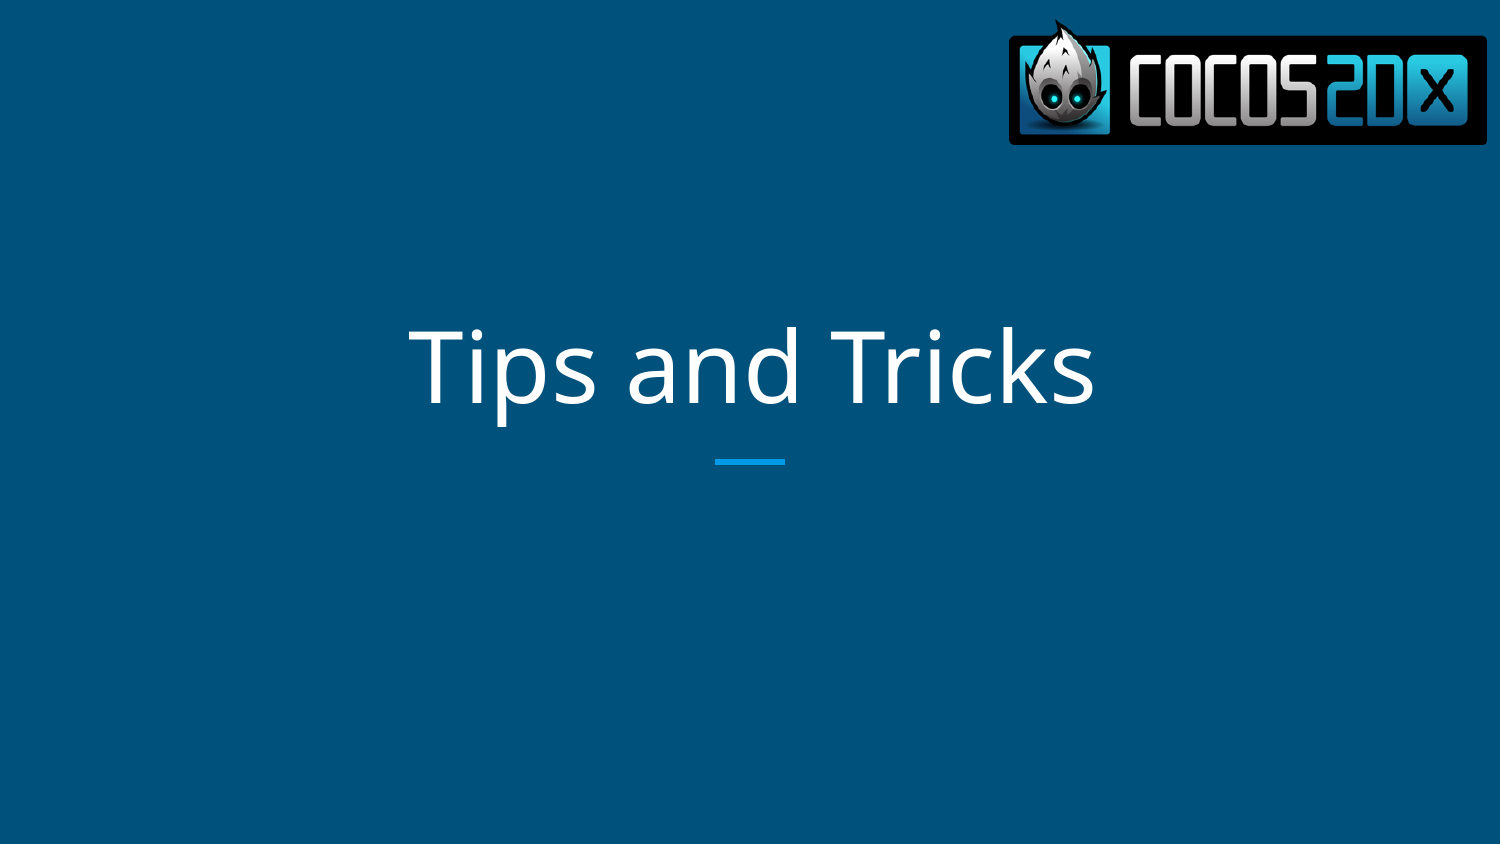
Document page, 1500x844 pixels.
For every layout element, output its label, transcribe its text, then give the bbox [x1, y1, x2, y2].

picture [1010, 24, 1486, 144]
title Tips and Tricks [78, 289, 1428, 439]
